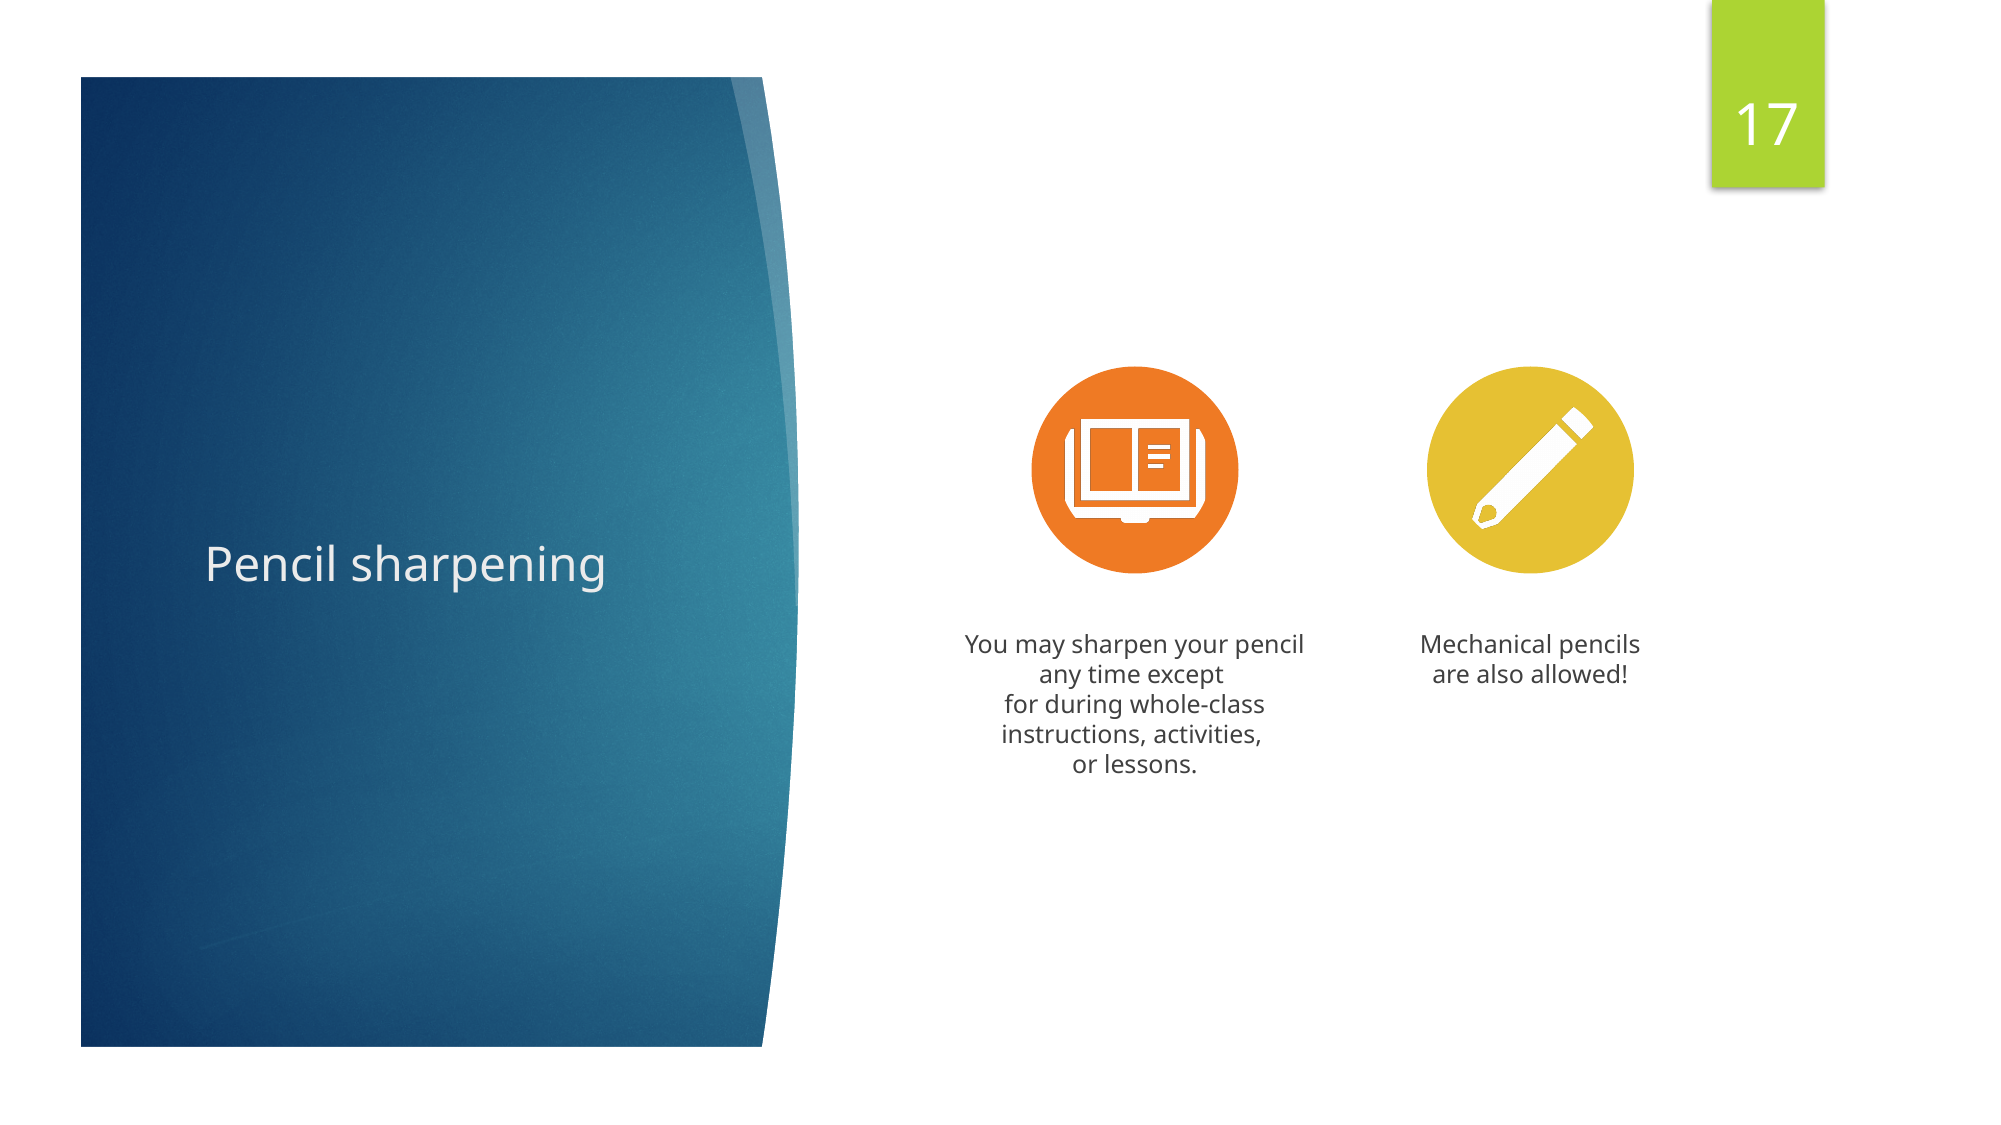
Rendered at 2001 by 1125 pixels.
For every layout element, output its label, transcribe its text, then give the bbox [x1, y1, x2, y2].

title Pencil sharpening [189, 375, 754, 750]
slide_number 17 [1698, 48, 1836, 175]
list Mechanical pencils are also allowed! [1339, 621, 1722, 868]
picture [1058, 393, 1212, 547]
list You may sharpen your pencil any time except for during whole-class instructions, activities, or lessons. [944, 621, 1326, 868]
picture [1453, 393, 1607, 547]
